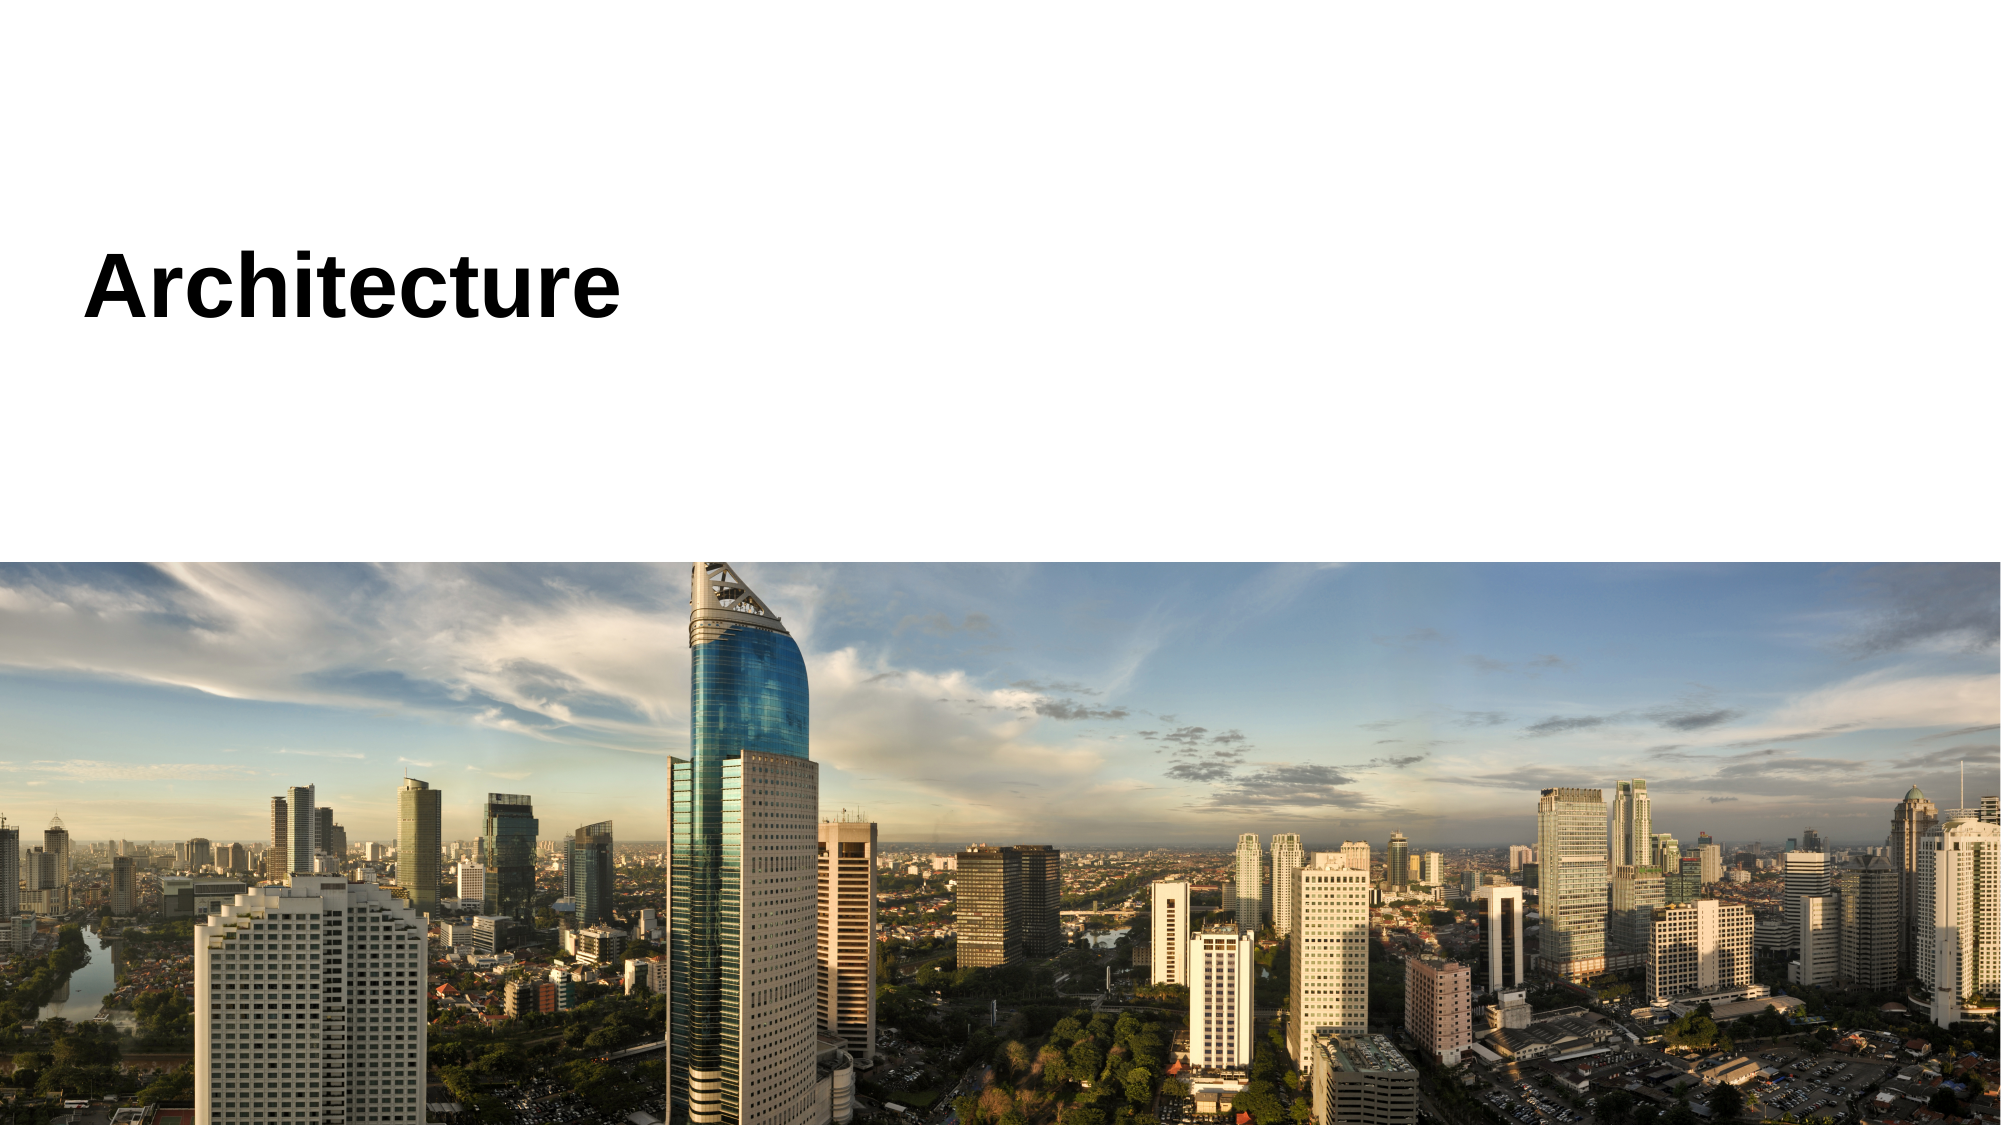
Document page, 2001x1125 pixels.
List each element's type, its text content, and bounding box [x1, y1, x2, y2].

picture [0, 561, 2001, 1125]
title Architecture [82, 225, 1918, 337]
